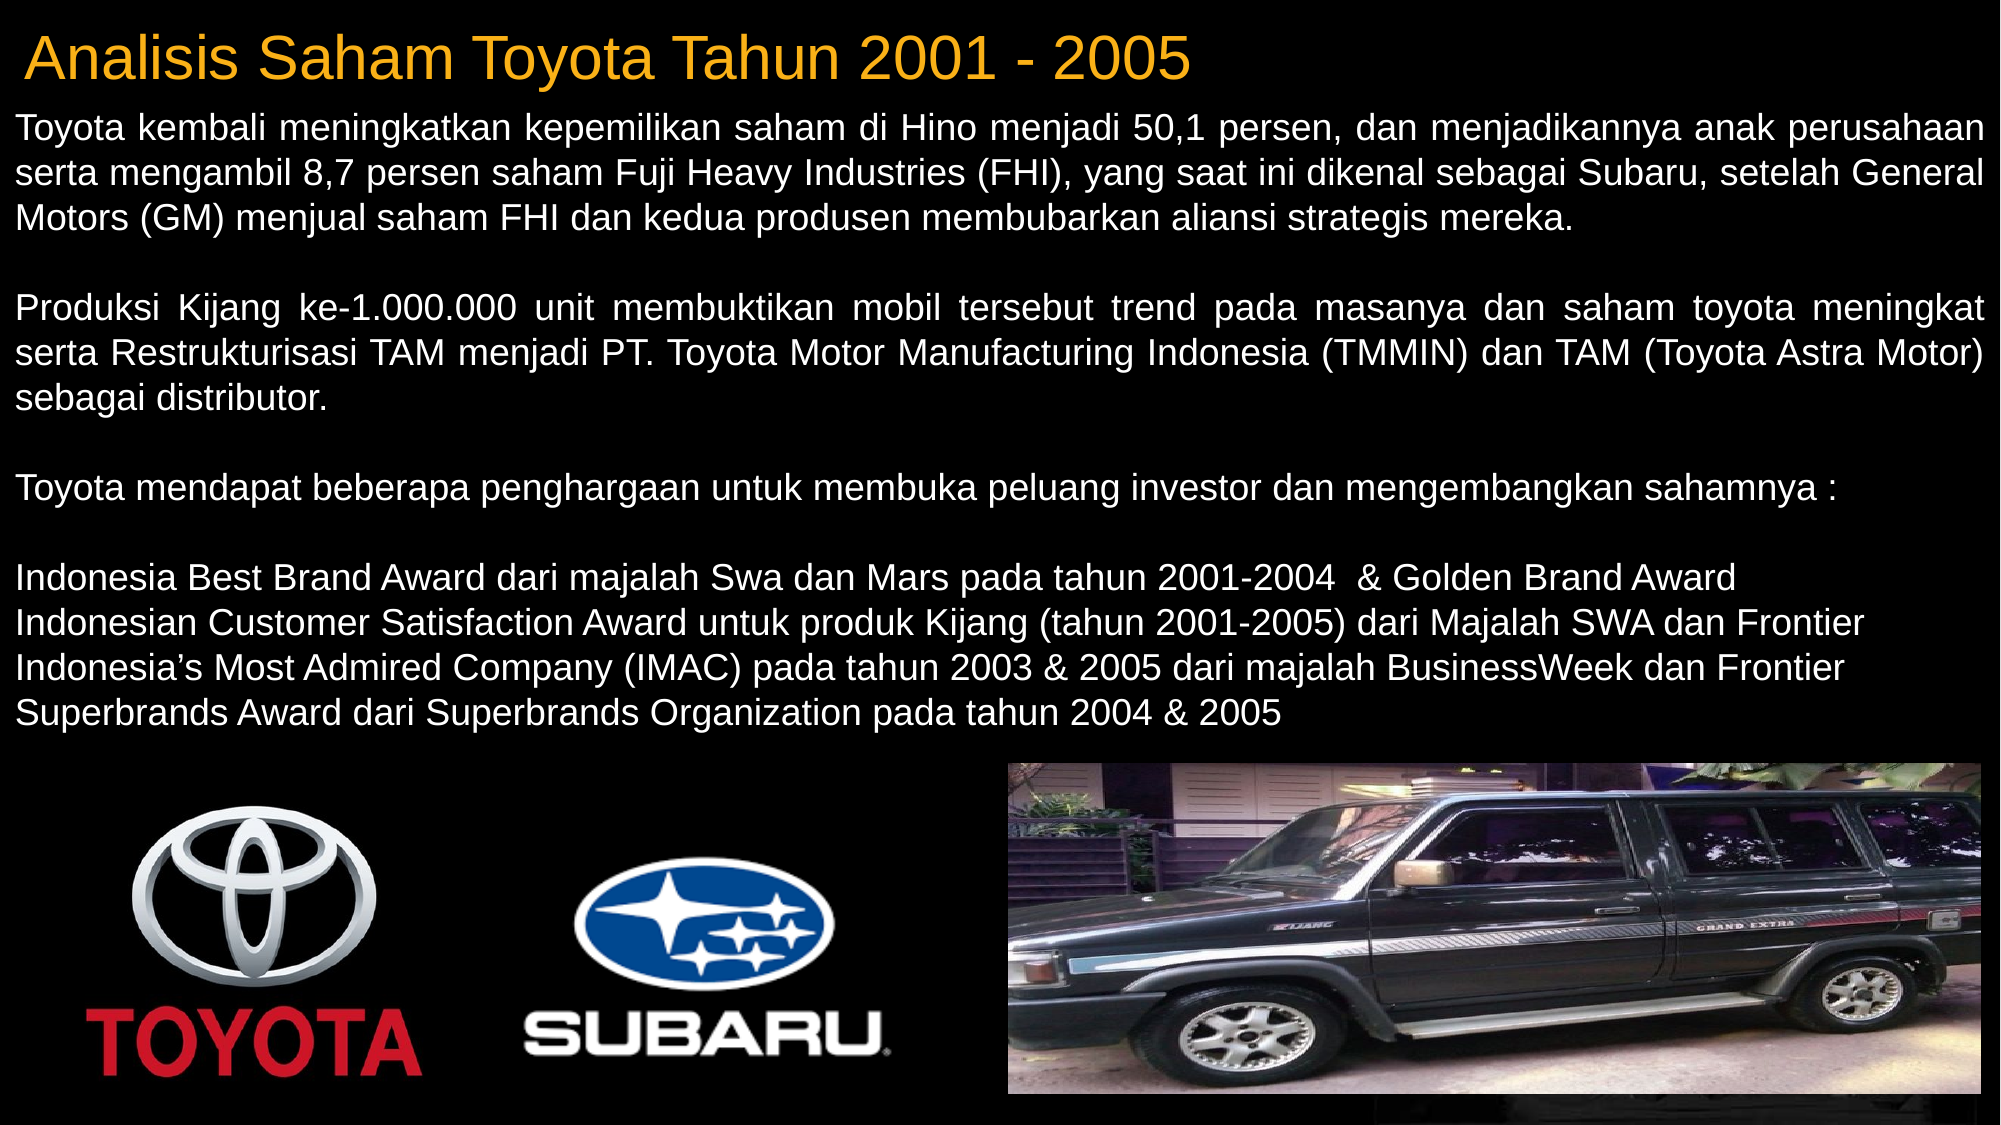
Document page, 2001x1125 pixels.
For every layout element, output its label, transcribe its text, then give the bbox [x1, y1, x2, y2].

text_box Toyota kembali meningkatkan kepemilikan saham di Hino menjadi 50,1 persen, dan menjadikannya anak perusahaan serta mengambil 8,7 persen saham Fuji Heavy Industries (FHI), yang saat ini dikenal sebagai Subaru, setelah General Motors (GM) menjual saham FHI dan kedua produsen membubarkan aliansi strategis mereka. Produksi Kijang ke-1.000.000 unit membuktikan mobil tersebut trend pada masanya dan saham toyota meningkat serta Restrukturisasi TAM menjadi PT. Toyota Motor Manufacturing Indonesia (TMMIN) dan TAM (Toyota Astra Motor) sebagai distributor. Toyota mendapat beberapa penghargaan untuk membuka peluang investor dan mengembangkan sahamnya : Indonesia Best Brand Award dari majalah Swa dan Mars pada tahun 2001-2004 & Golden Brand Award Indonesian Customer Satisfaction Award untuk produk Kijang (tahun 2001-2005) dari Majalah SWA dan Frontier Indonesia’s Most Admired Company (IMAC) pada tahun 2003 & 2005 dari majalah BusinessWeek dan Frontier Superbrands Award dari Superbrands Organization pada tahun 2004 & 2005 [0, 95, 2000, 786]
picture [0, 0, 2001, 1125]
list Analisis Saham Toyota Tahun 2001 - 2005 [0, 0, 1559, 95]
